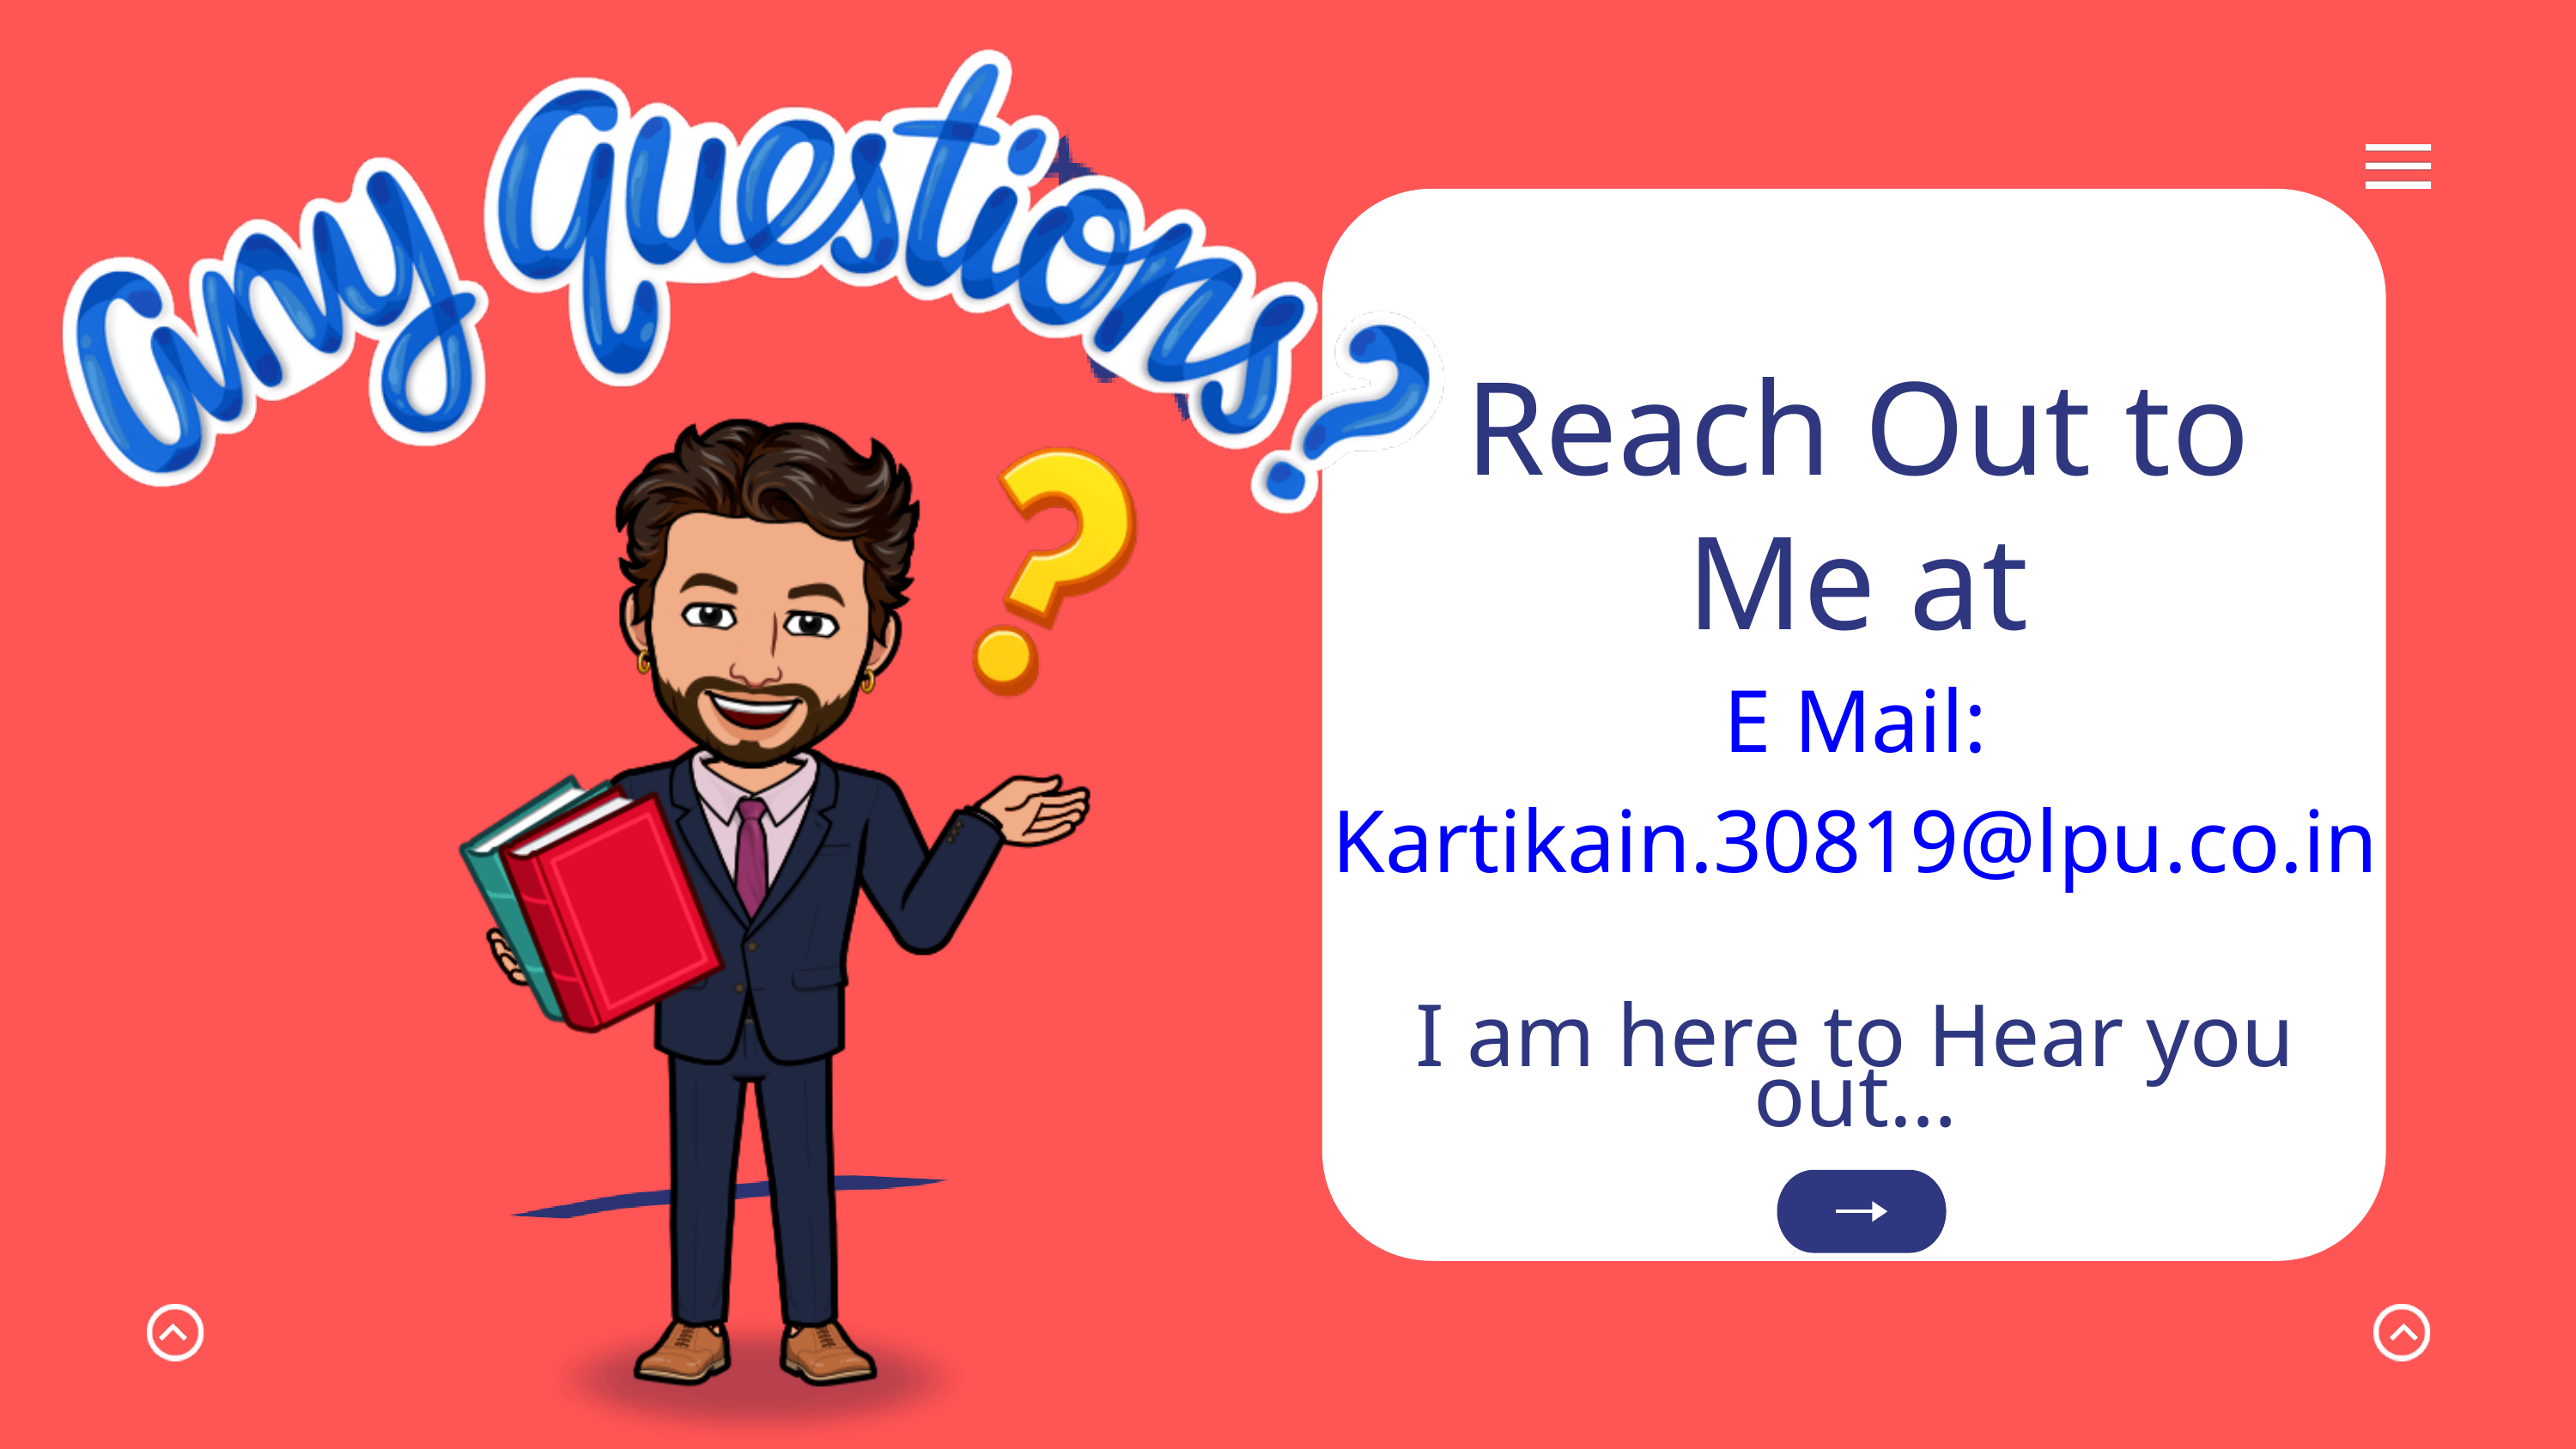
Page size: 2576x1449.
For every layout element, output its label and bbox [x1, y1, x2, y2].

picture [44, 36, 1458, 1449]
text_box [1461, 346, 2388, 1101]
text_box [1777, 1169, 1947, 1253]
text_box [877, 0, 2576, 1449]
text_box [2373, 1303, 2432, 1363]
text_box [1461, 188, 2386, 344]
text_box [1461, 1107, 2386, 1262]
